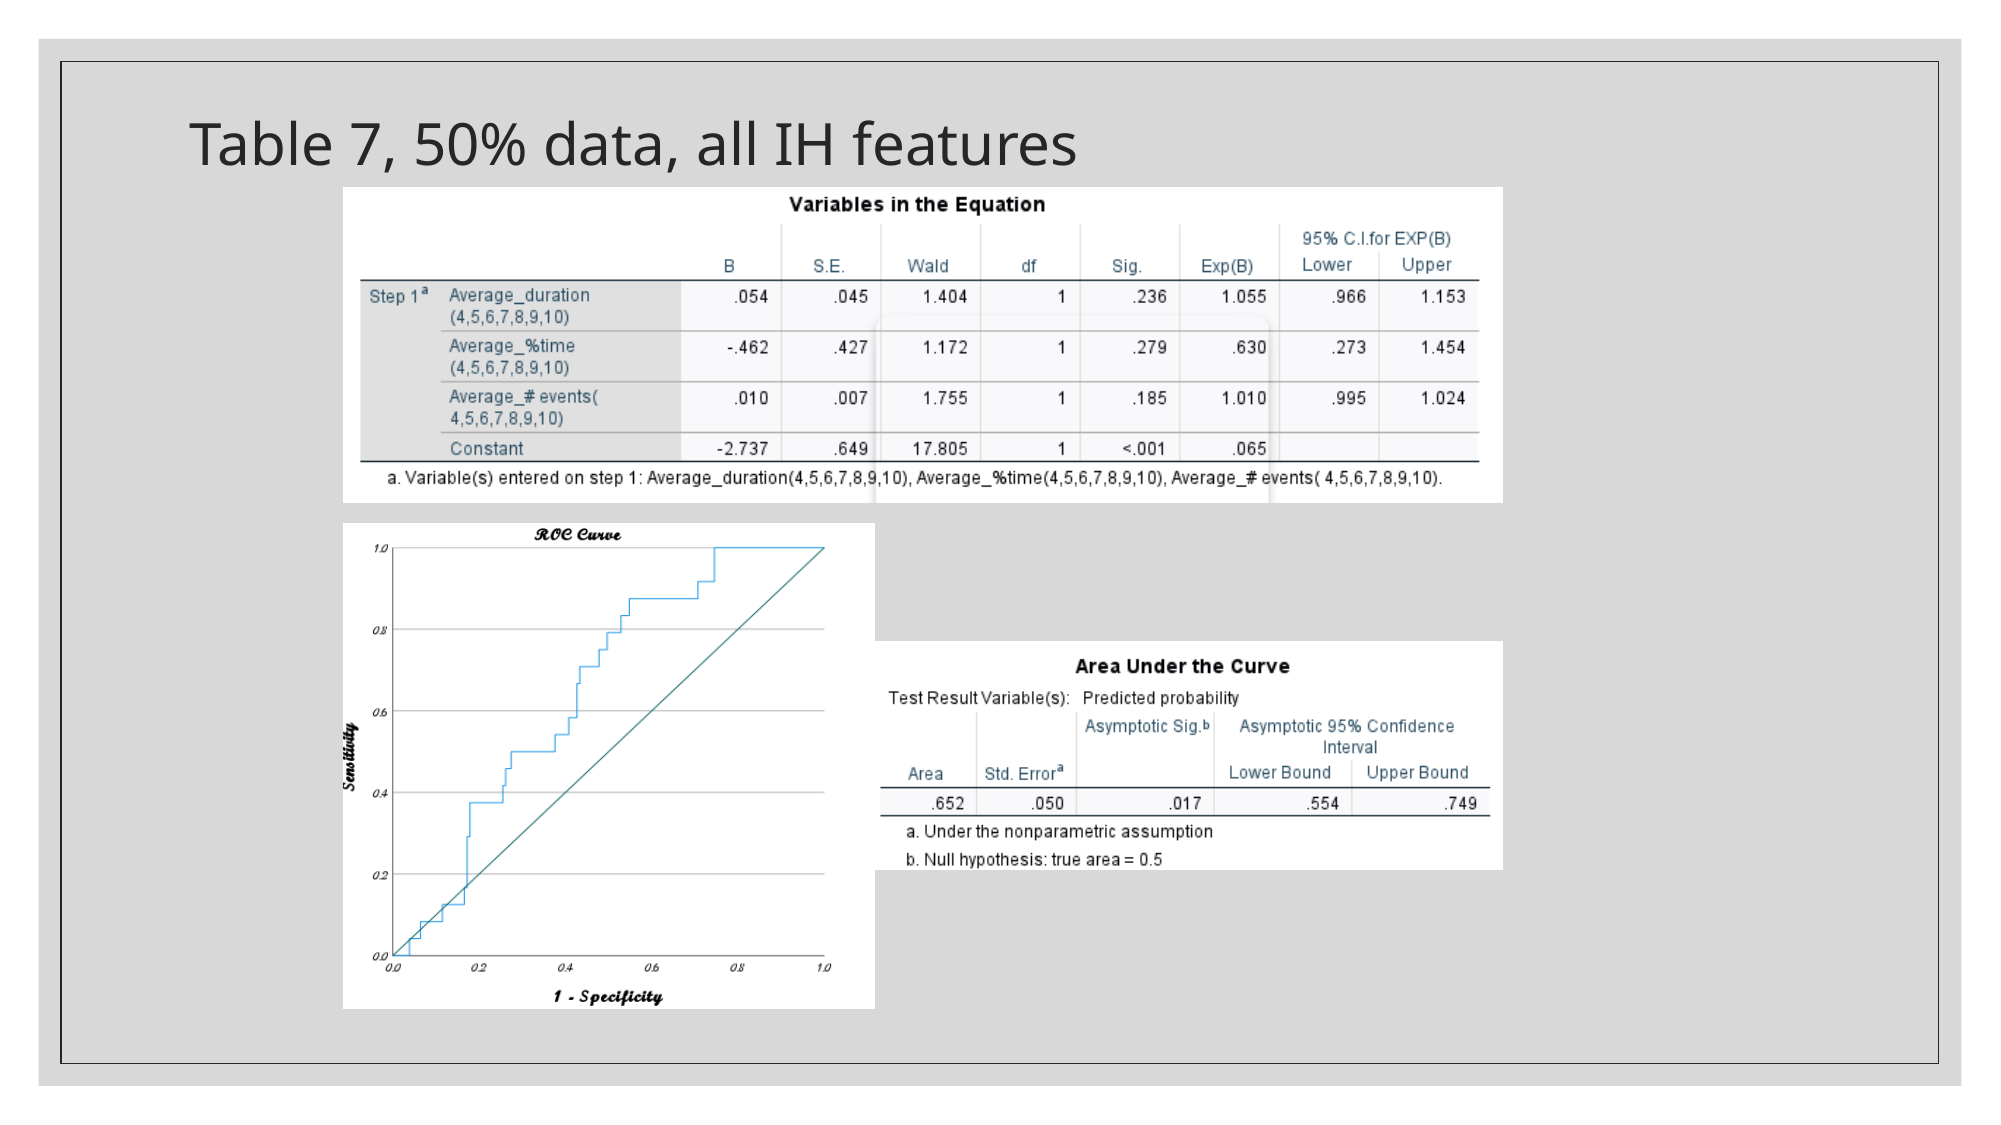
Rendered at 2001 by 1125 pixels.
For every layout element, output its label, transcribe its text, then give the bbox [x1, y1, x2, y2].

title Table 7, 50% data, all IH features [174, 105, 1825, 188]
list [343, 187, 1503, 503]
picture [343, 523, 1503, 1009]
